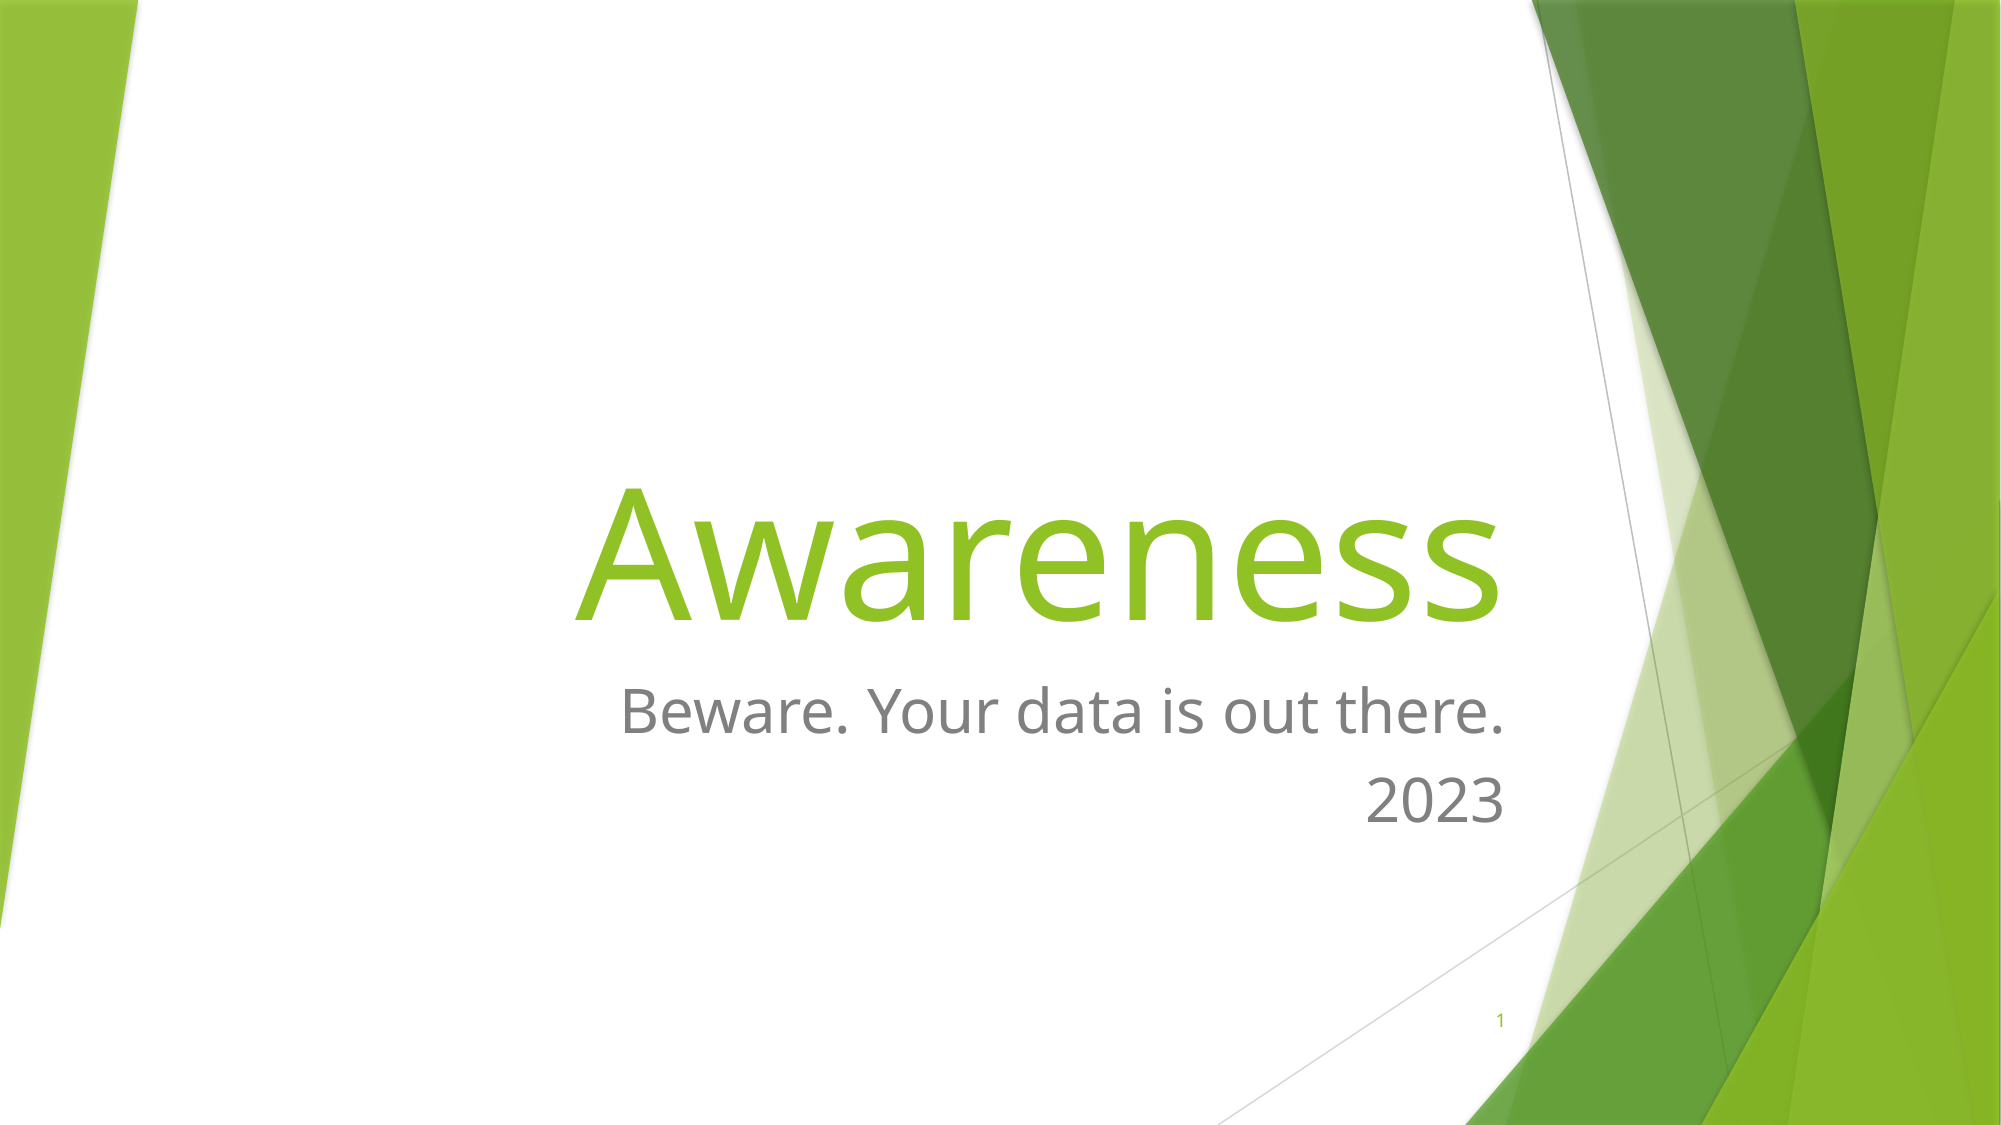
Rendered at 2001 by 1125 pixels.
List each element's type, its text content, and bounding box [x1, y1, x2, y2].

subtitle Beware. Your data is out there. 2023 [247, 664, 1522, 845]
title Awareness [247, 394, 1522, 664]
slide_number 1 [1409, 991, 1522, 1051]
